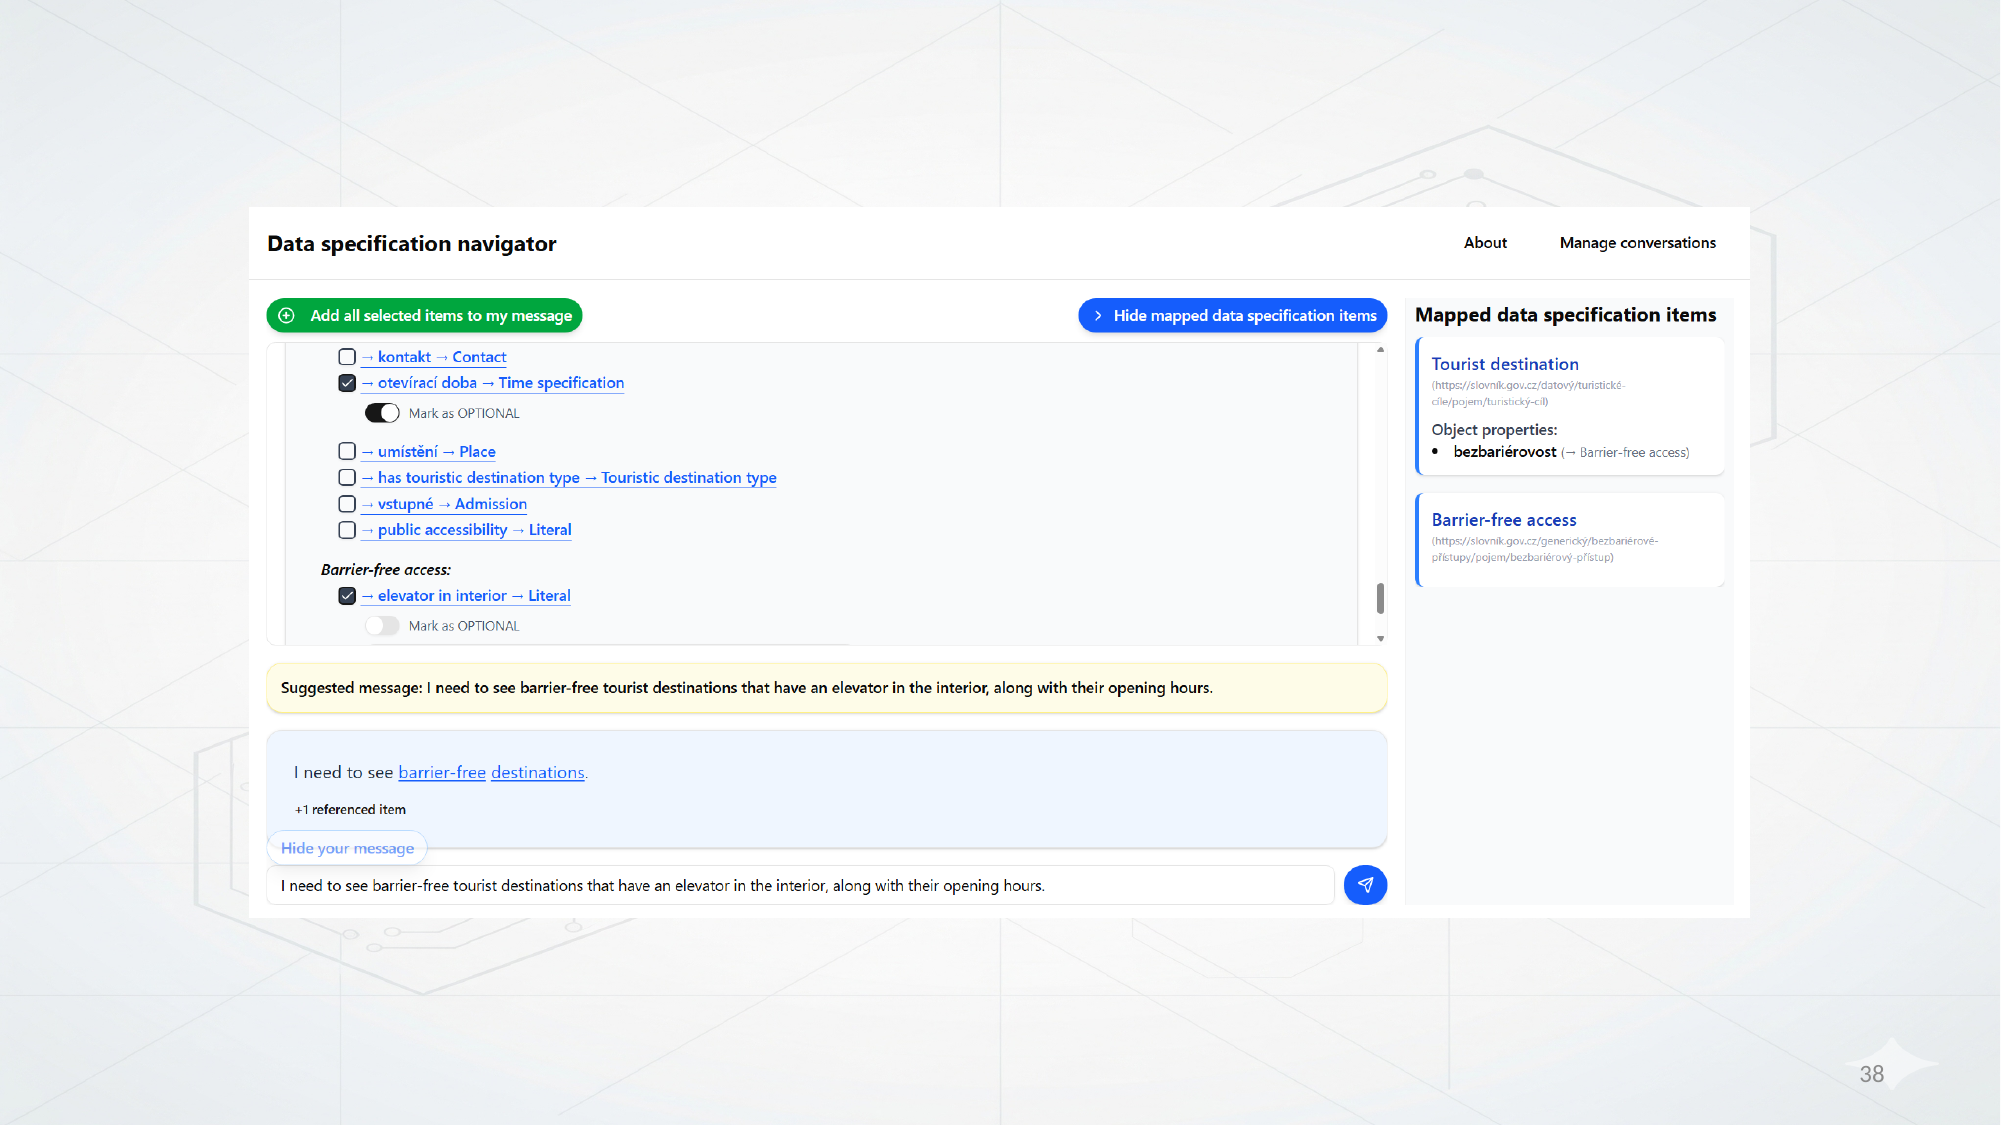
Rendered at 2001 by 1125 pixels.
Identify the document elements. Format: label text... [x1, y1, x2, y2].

slide_number 38 [1433, 1042, 1900, 1103]
picture [0, 0, 2001, 1125]
